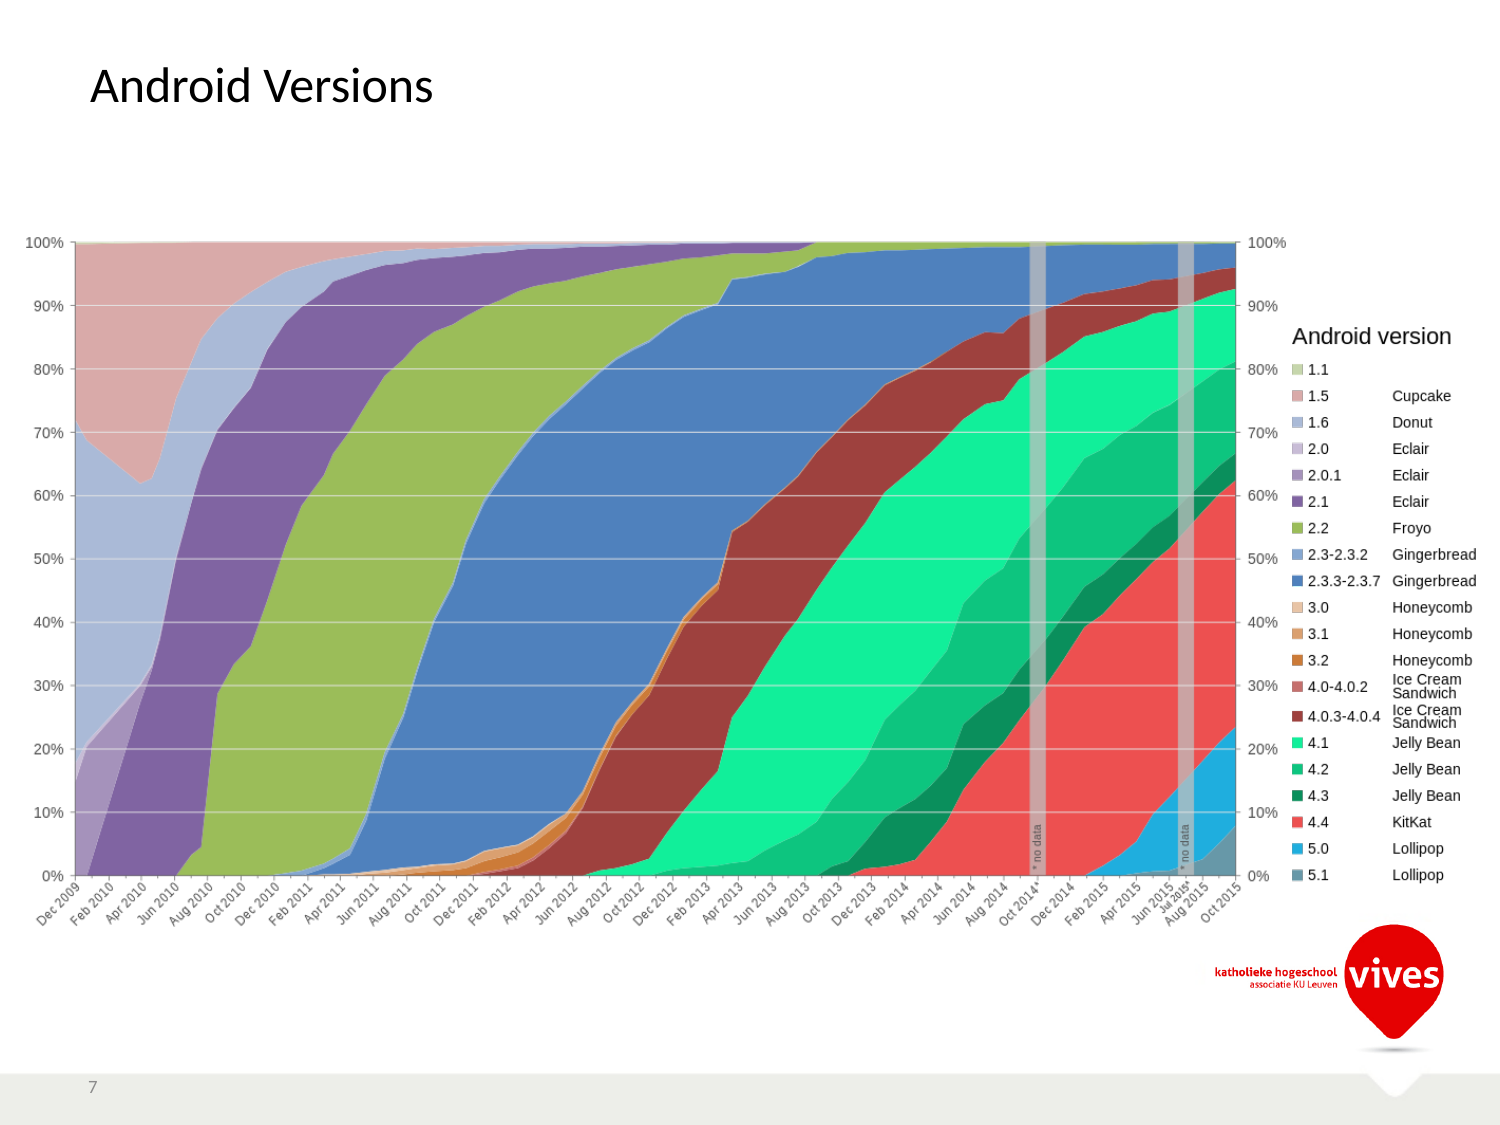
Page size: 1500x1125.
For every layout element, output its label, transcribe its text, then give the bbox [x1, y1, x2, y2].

slide_number 7 [73, 1056, 153, 1116]
picture [0, 0, 1500, 1125]
title Android Versions [75, 45, 1425, 230]
